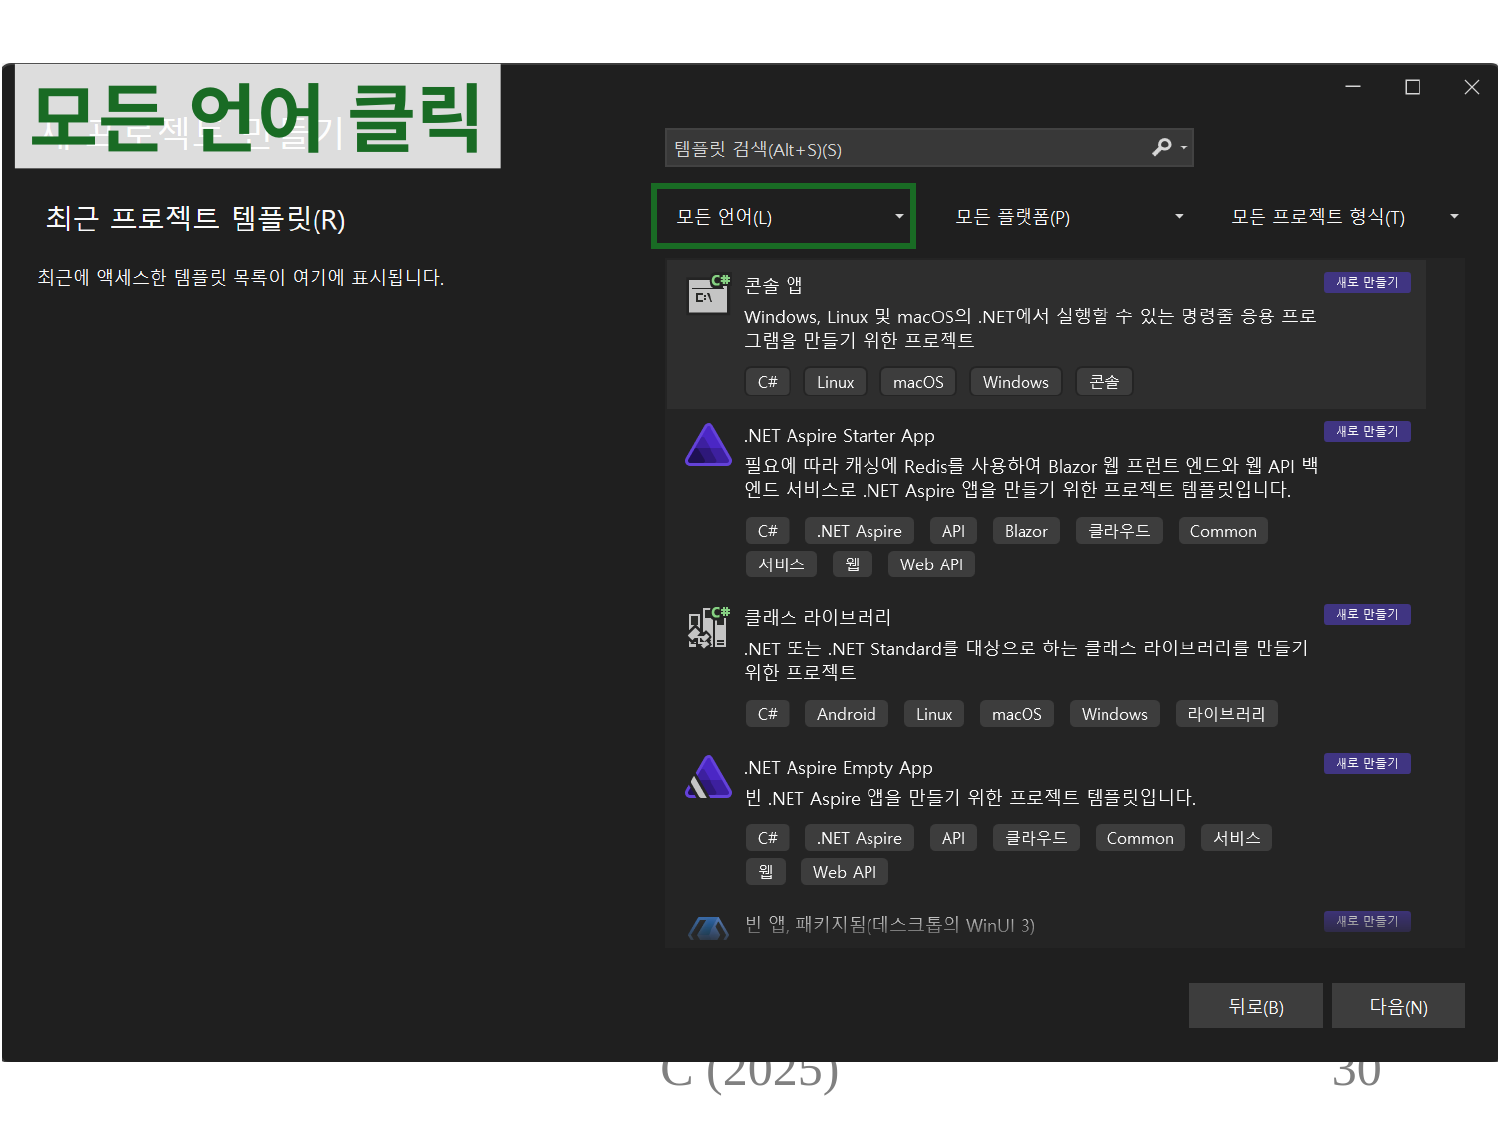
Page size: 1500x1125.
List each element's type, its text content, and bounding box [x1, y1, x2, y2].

footer C (2025) [496, 1062, 1004, 1103]
picture [2, 63, 1498, 1062]
slide_number 30 [1059, 1062, 1397, 1103]
